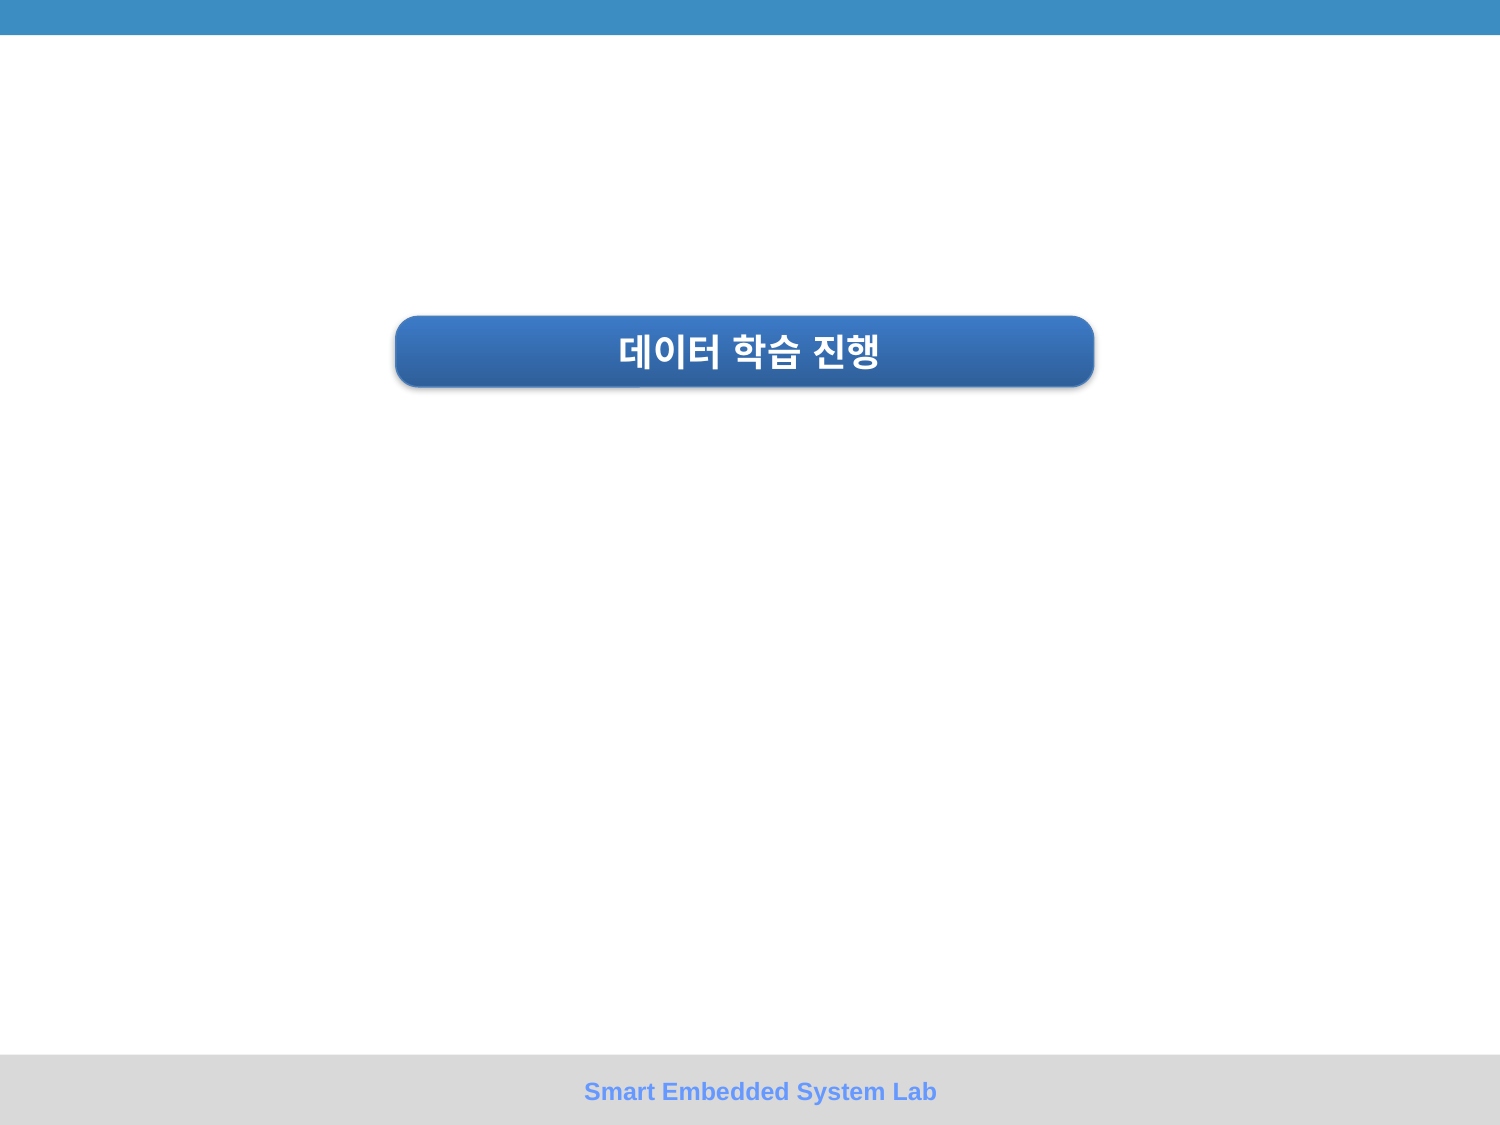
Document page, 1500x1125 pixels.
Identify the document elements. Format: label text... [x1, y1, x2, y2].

list 데이터 학습 진행 [538, 321, 962, 382]
